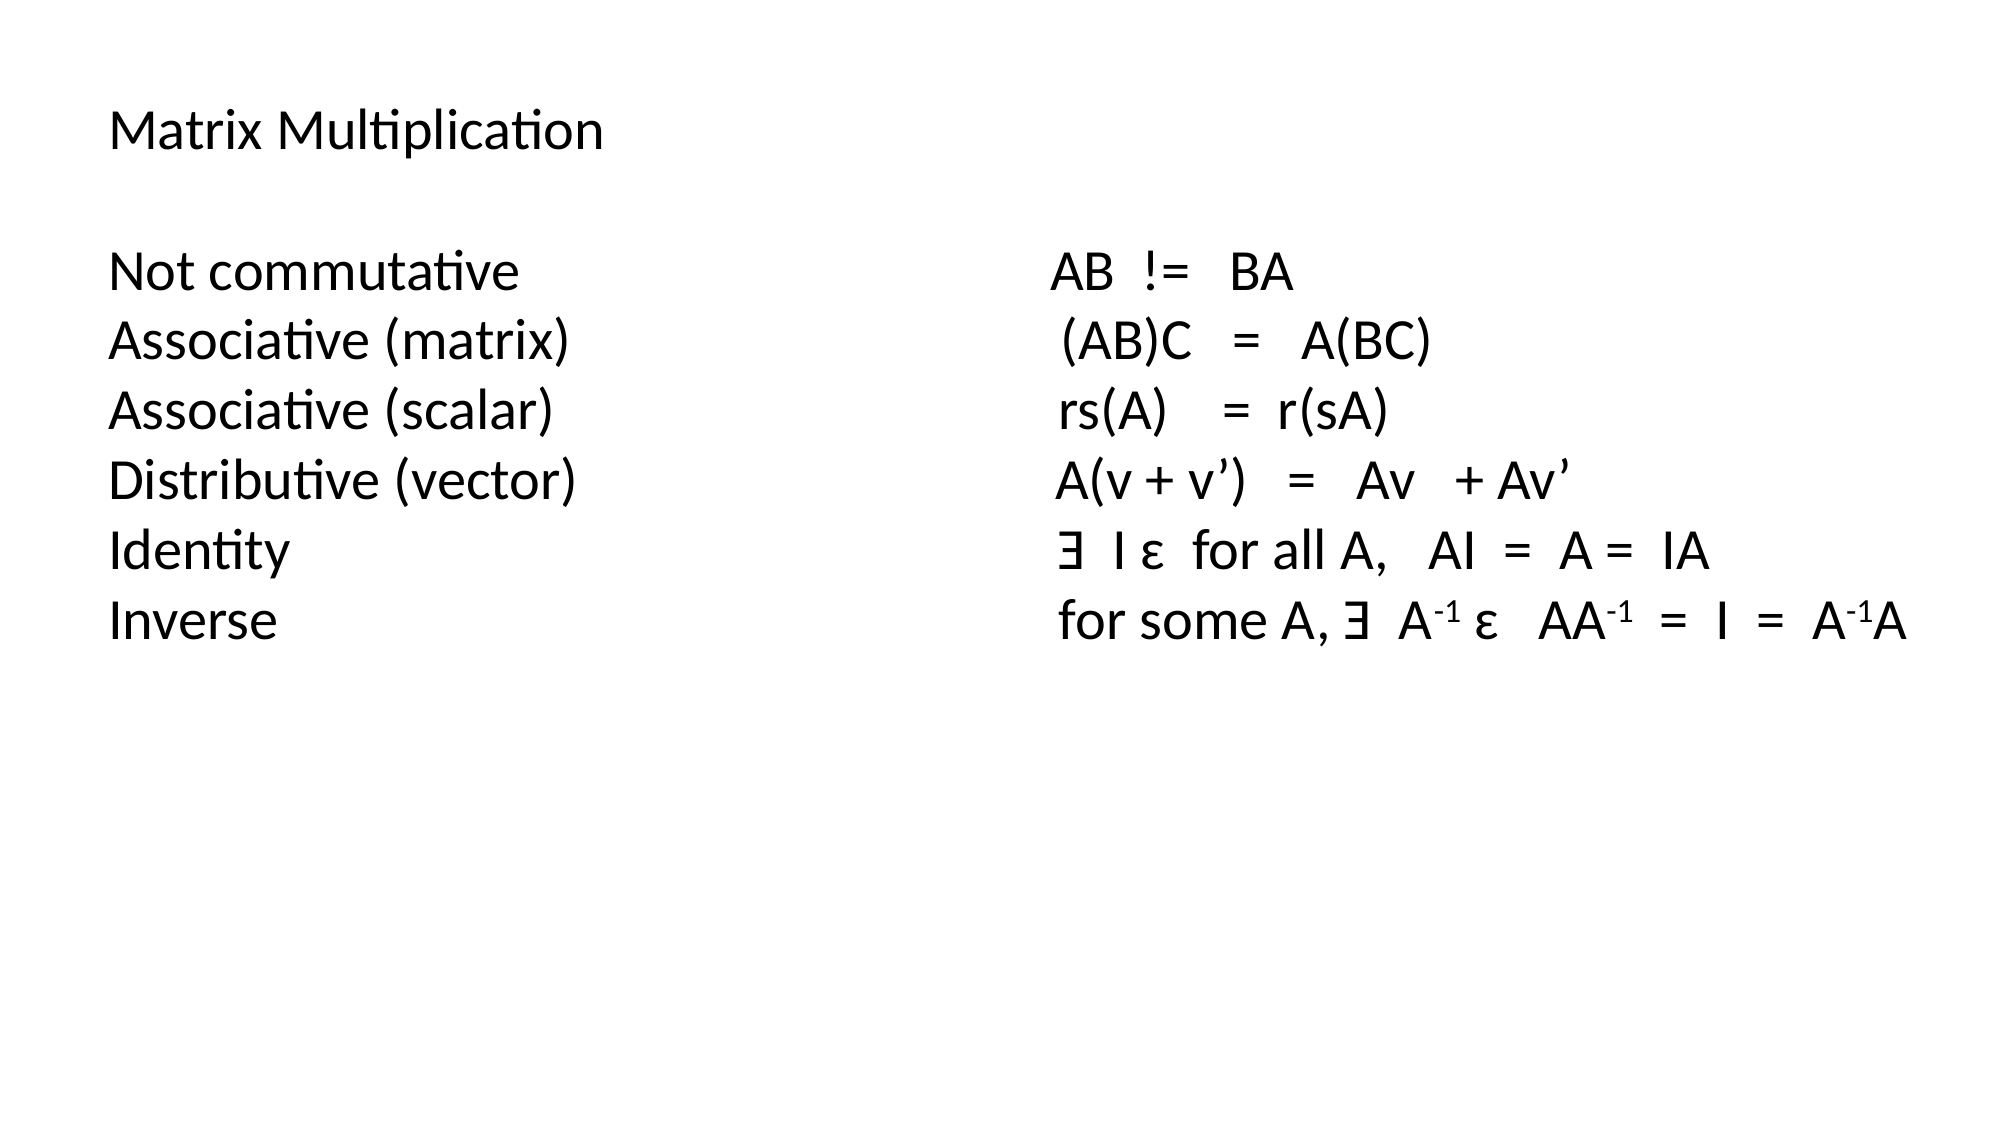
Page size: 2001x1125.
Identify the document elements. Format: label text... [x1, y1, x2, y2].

text_box Matrix Multiplication Not commutative AB != BA Associative (matrix) (AB)C = A(BC) Associative (scalar) rs(A) = r(sA) Distributive (vector) A(v + v’) = Av + Av’ Identity Ǝ I ɛ for all A, AI = A = IA Inverse for some A, Ǝ A-1 ɛ AA-1 = I = A-1A [93, 84, 1923, 659]
